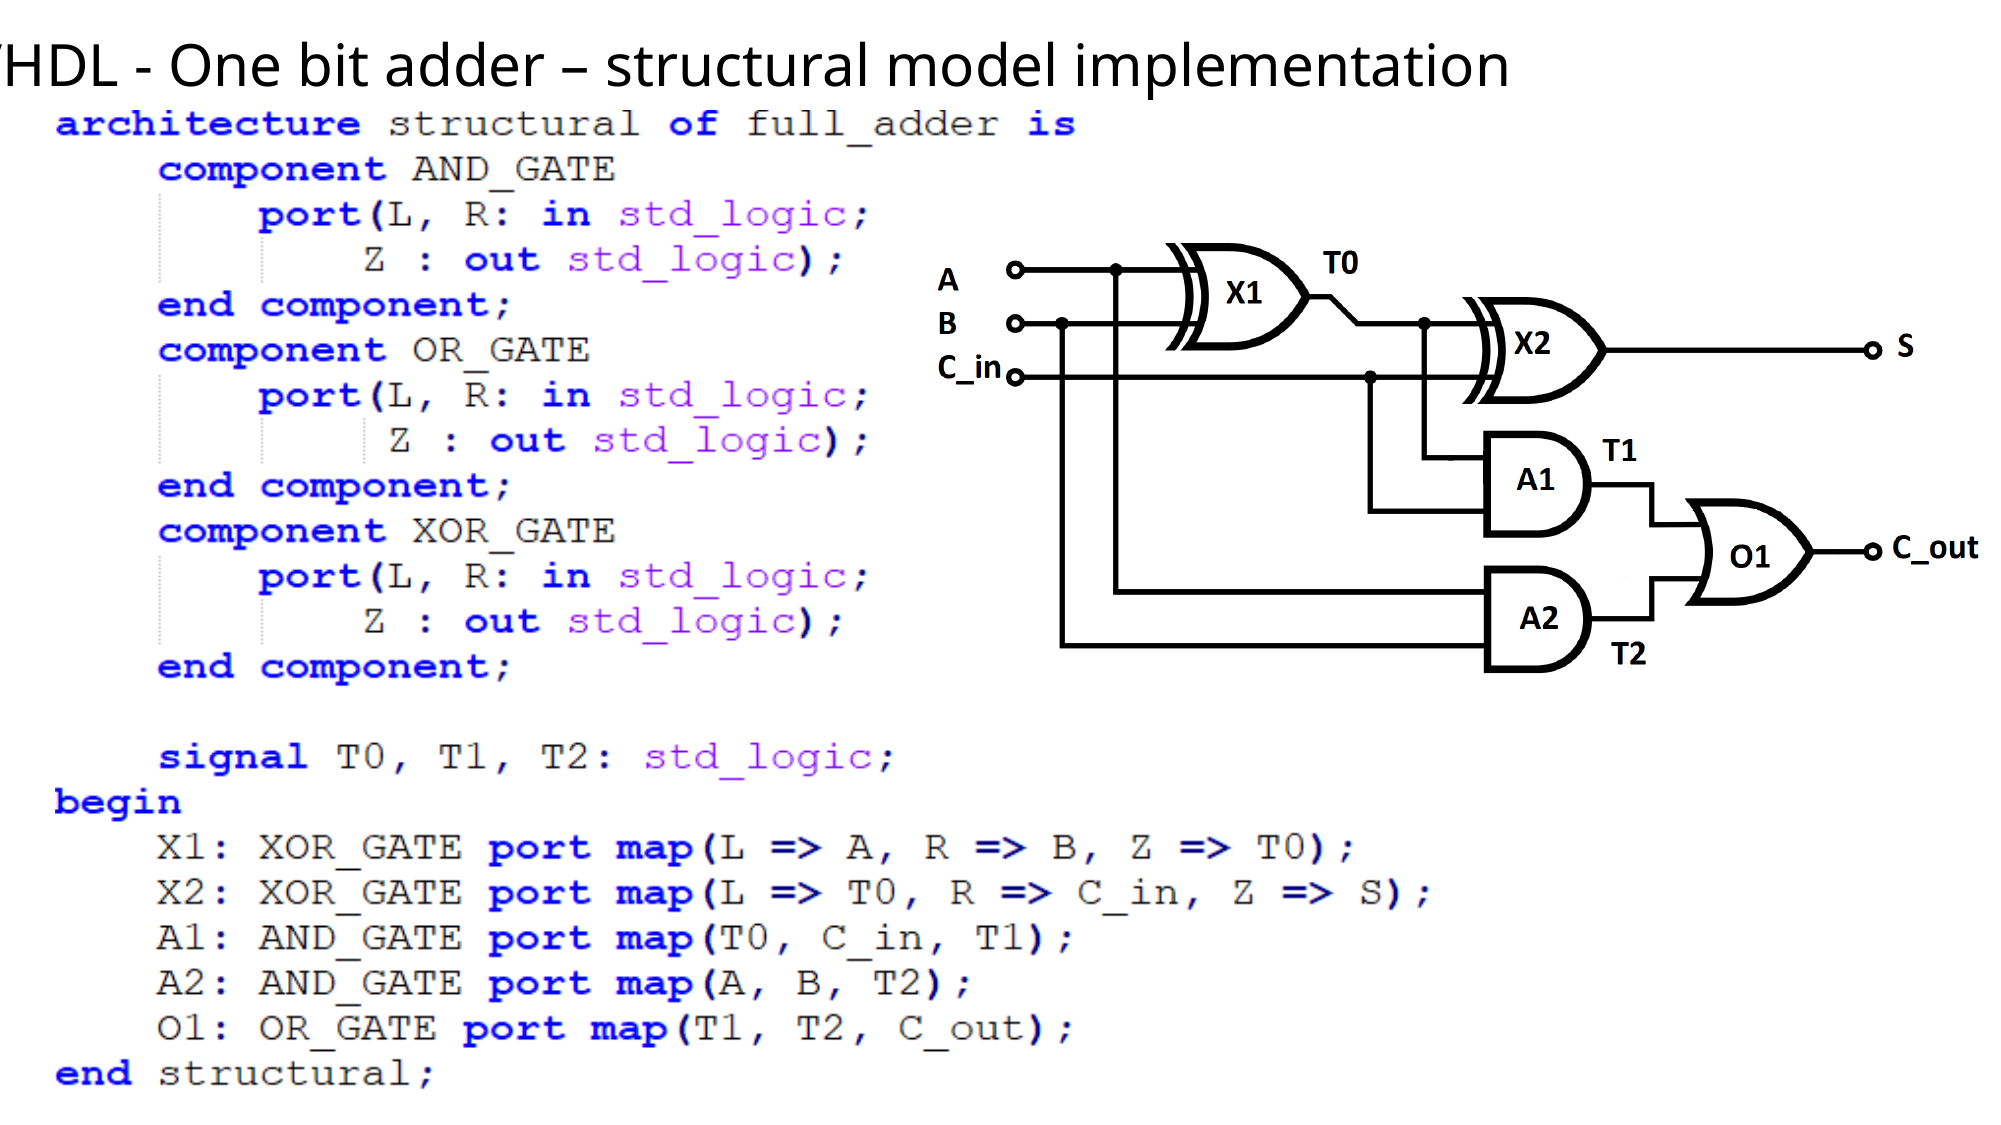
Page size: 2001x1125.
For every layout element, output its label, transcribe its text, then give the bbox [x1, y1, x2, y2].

text_box VHDL - One bit adder – structural model implementation [0, 20, 1527, 106]
picture [55, 110, 2000, 1103]
